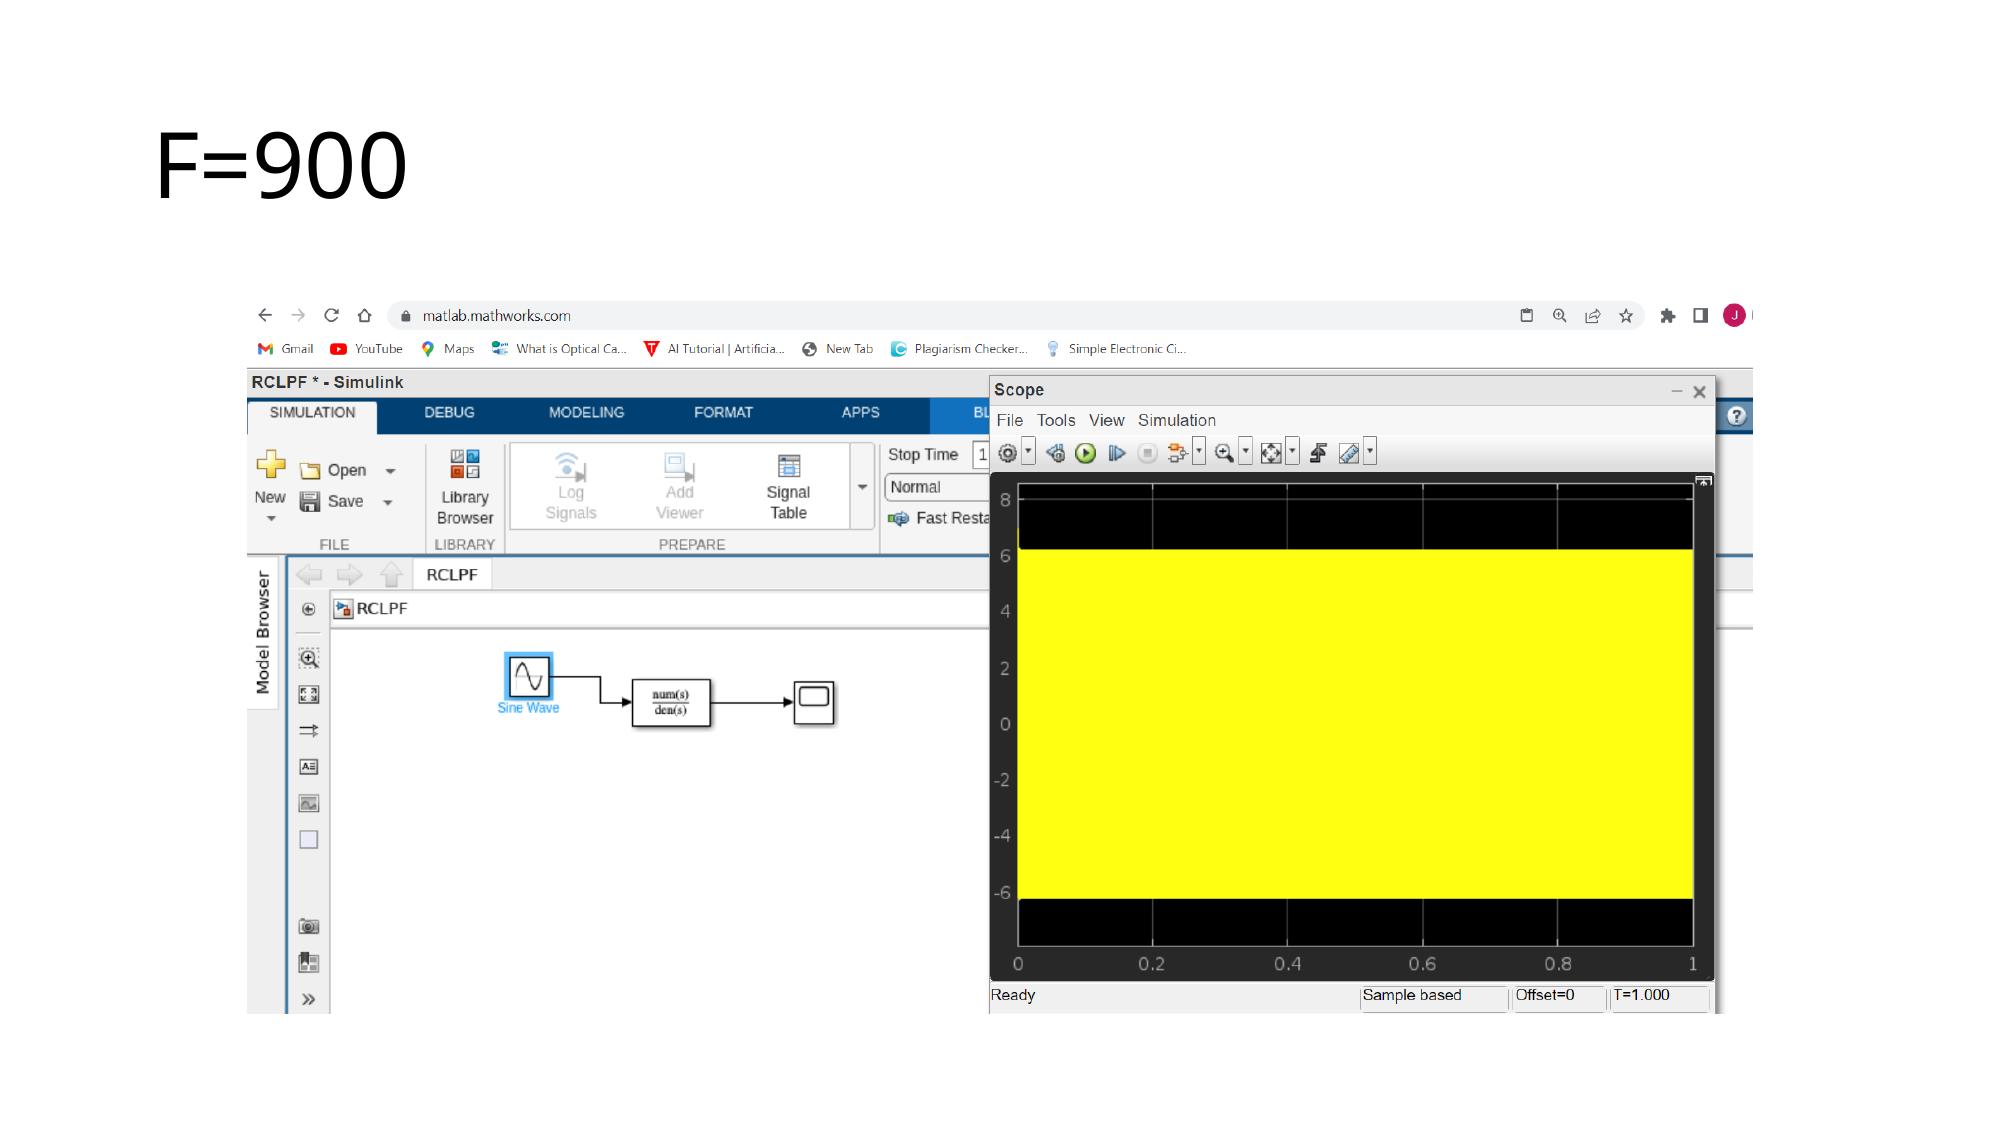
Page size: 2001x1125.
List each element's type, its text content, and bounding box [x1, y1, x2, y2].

title F=900 [137, 59, 1863, 278]
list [247, 299, 1753, 1014]
